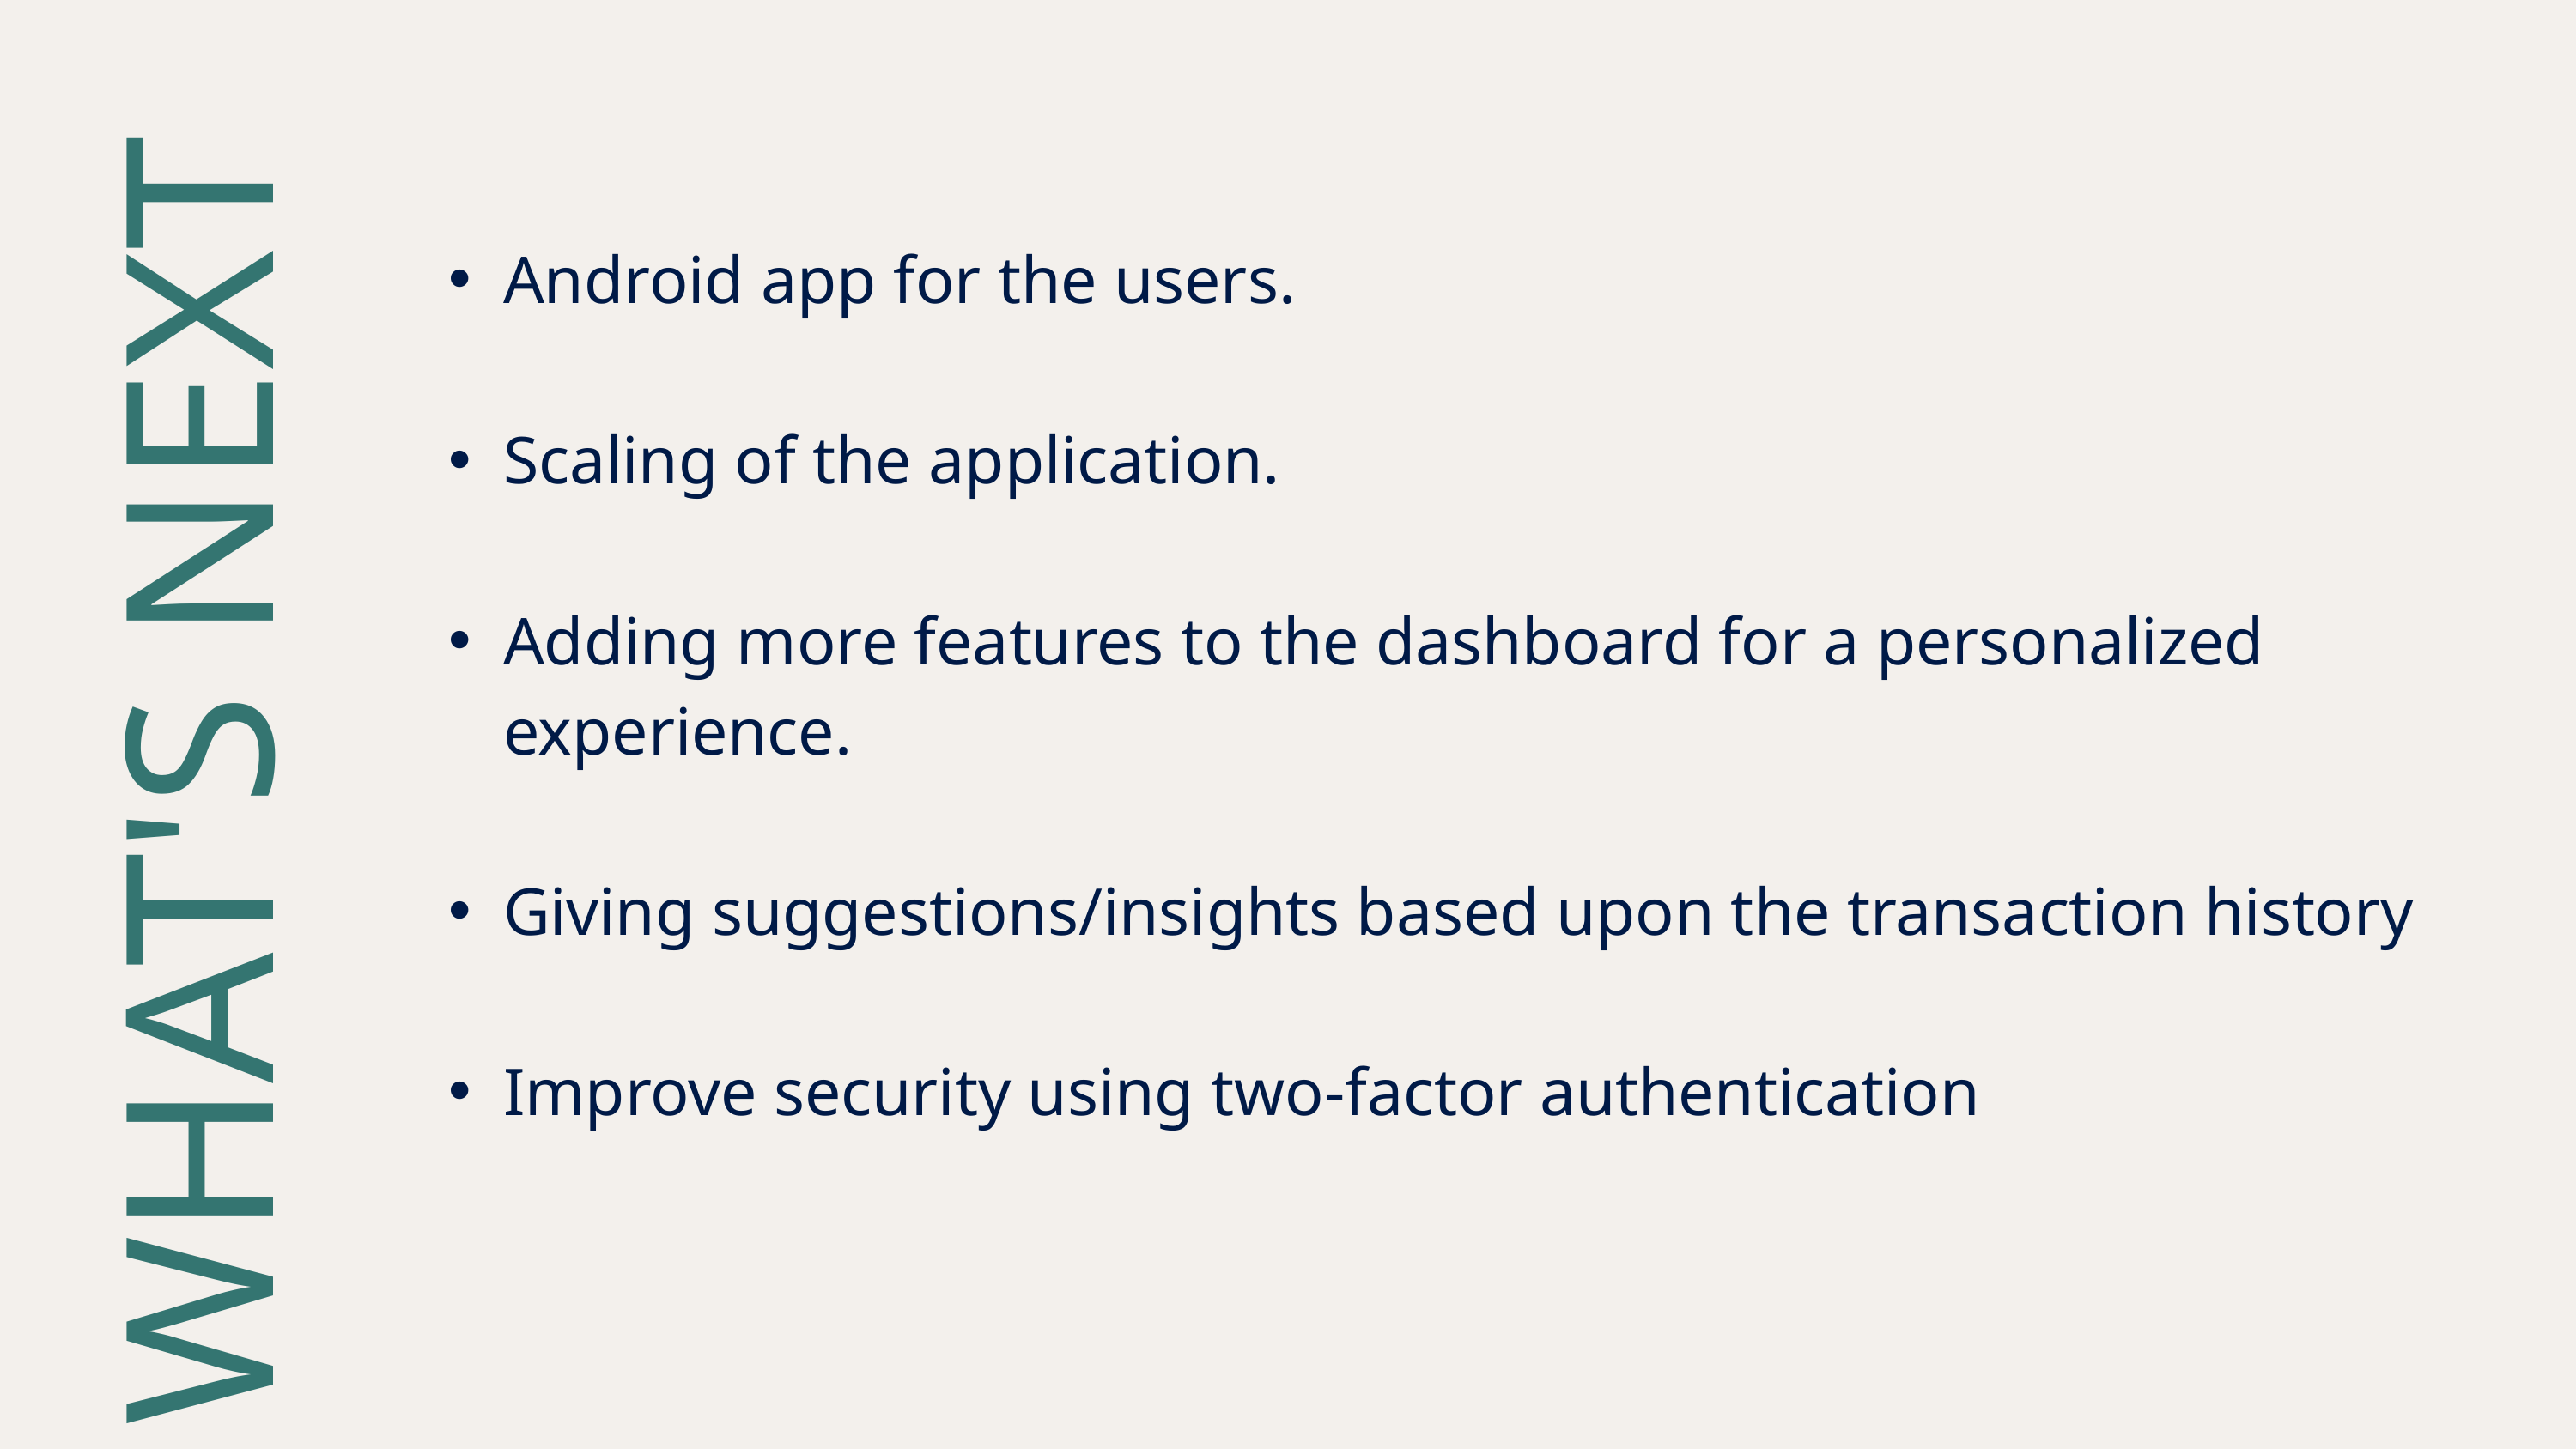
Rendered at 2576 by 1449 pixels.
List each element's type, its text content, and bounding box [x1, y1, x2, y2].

text_box WHAT'S NEXT [118, 0, 315, 1427]
text_box Android app for the users. Scaling of the application. Adding more features to the dashboard for a personalized experience. Giving suggestions/insights based upon the transaction history Improve security using two-factor authentication [393, 226, 2432, 1385]
